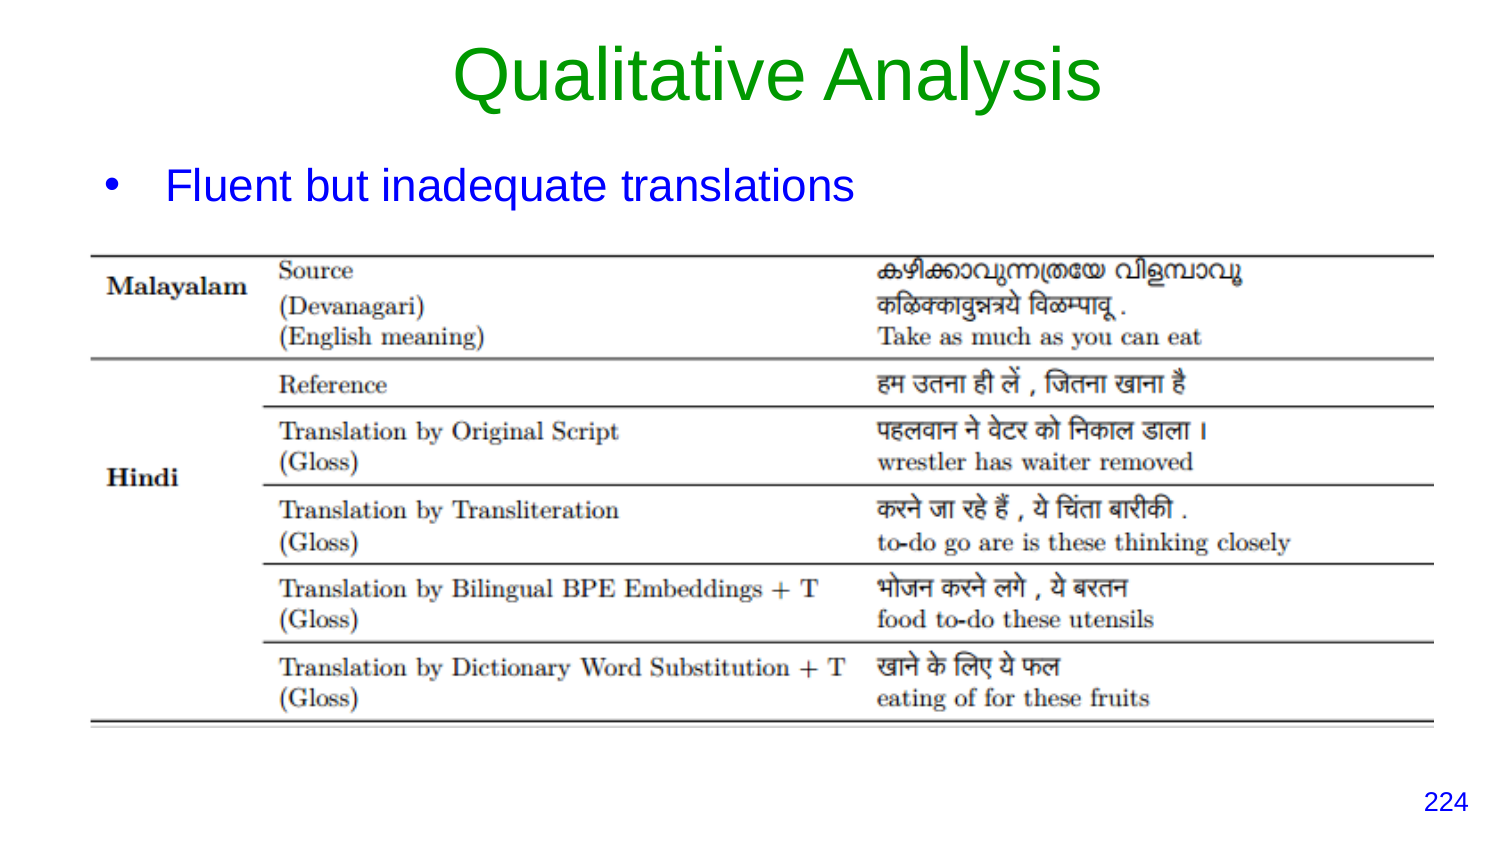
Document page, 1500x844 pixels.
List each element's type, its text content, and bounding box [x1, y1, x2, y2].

list Fluent but inadequate translations [75, 148, 1425, 240]
slide_number ‹#› [1394, 769, 1484, 834]
picture [74, 252, 1434, 728]
title Qualitative Analysis [103, 26, 1453, 115]
